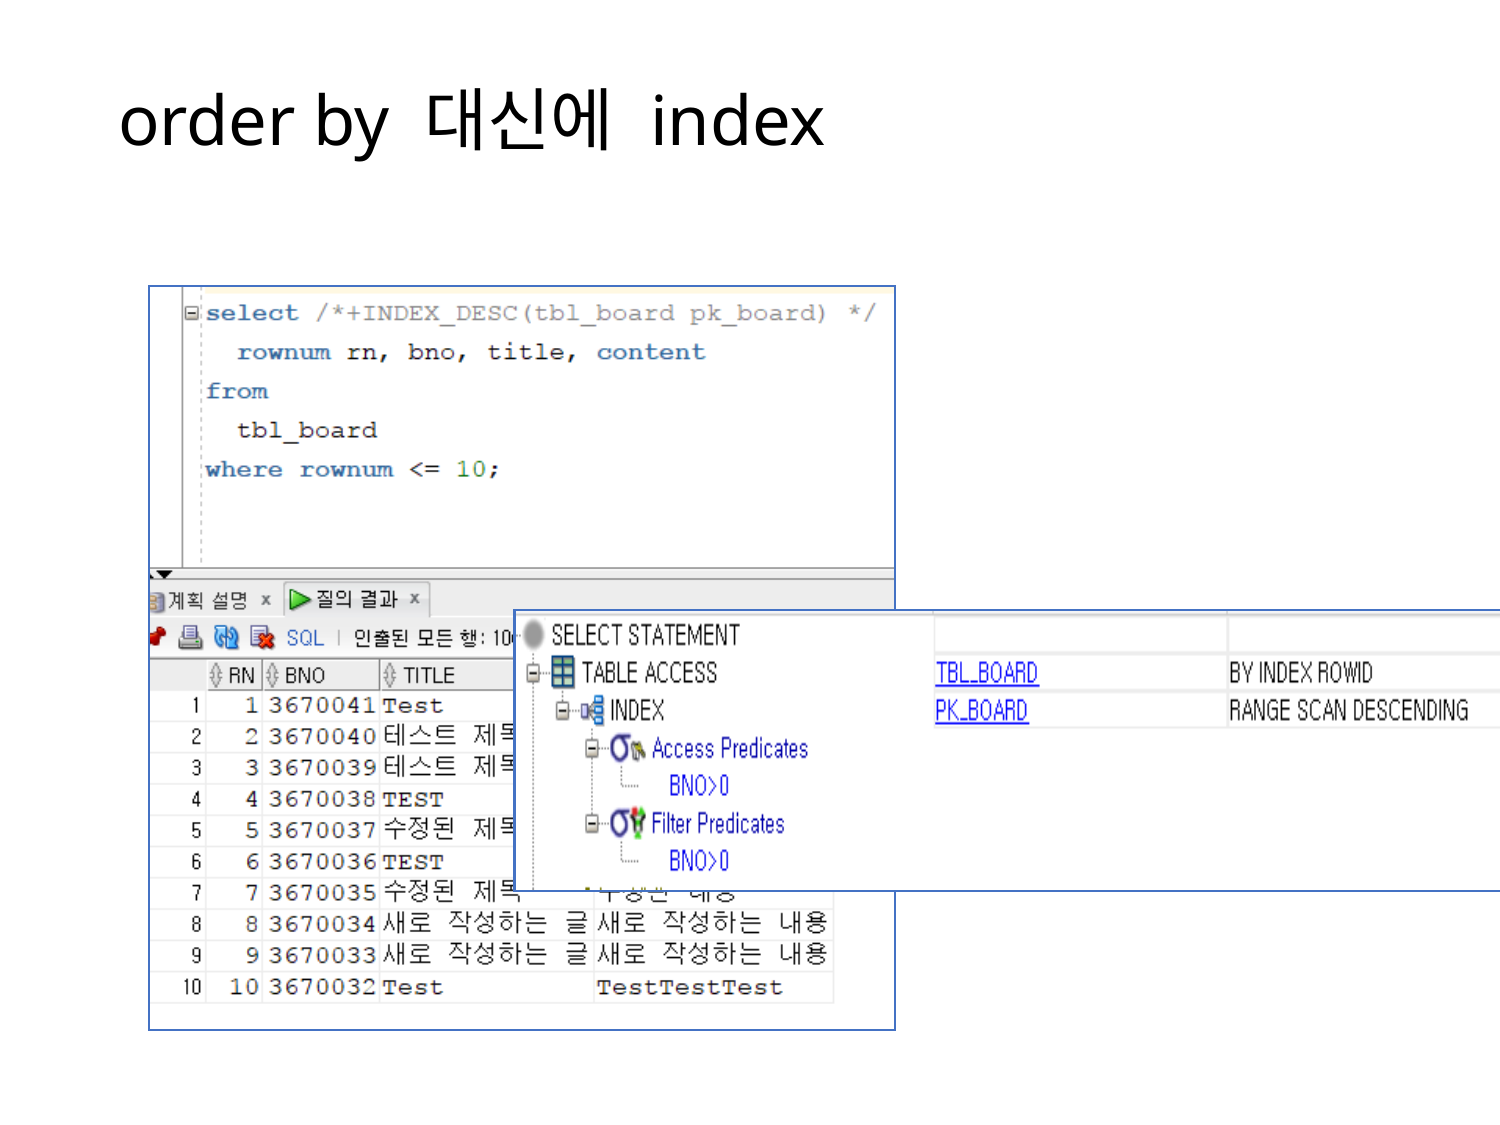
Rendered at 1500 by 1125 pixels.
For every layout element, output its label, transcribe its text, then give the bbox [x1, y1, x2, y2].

picture [149, 286, 1500, 1029]
title order by 대신에 index [103, 59, 1397, 188]
